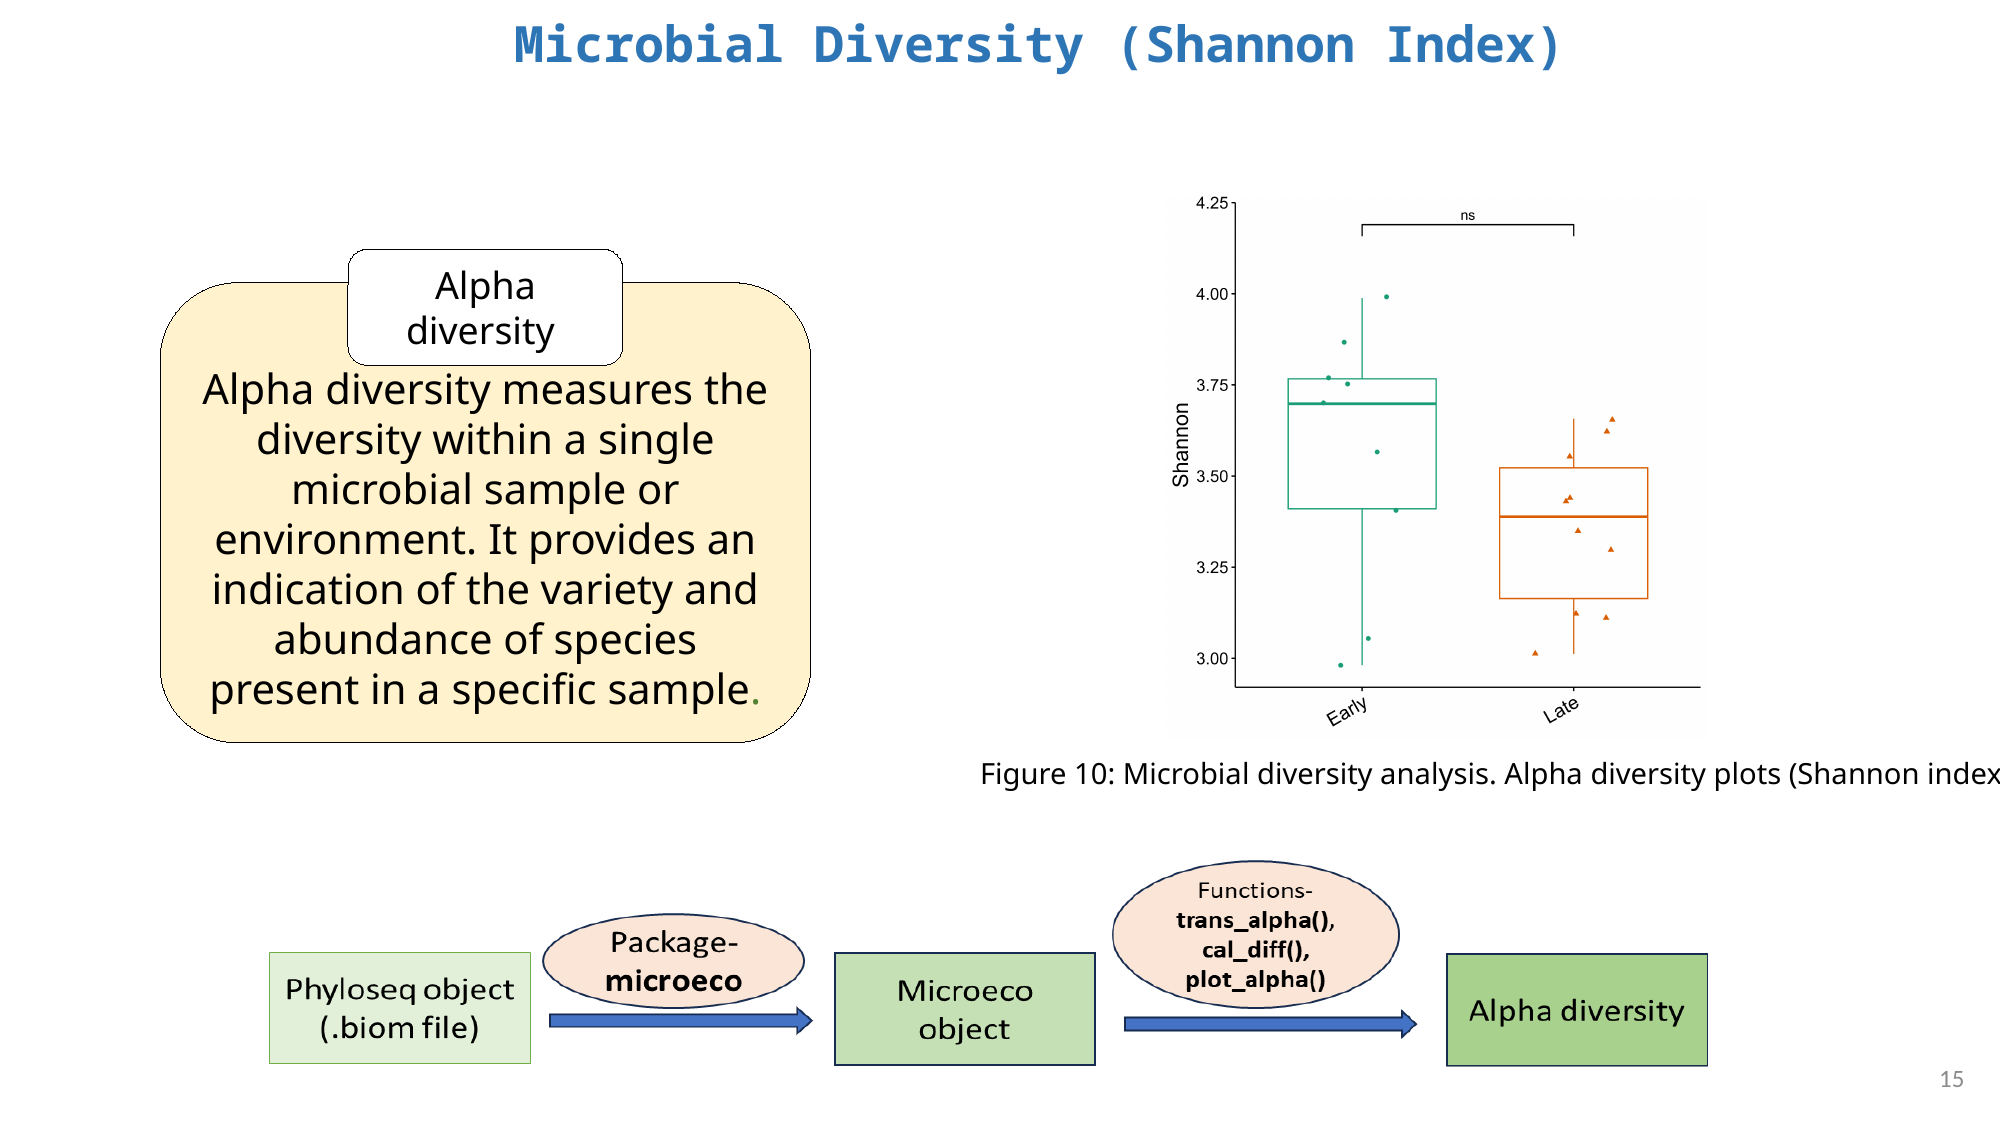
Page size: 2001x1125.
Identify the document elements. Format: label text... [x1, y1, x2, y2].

picture [1165, 195, 1708, 738]
picture [262, 860, 1708, 1068]
slide_number 15 [1529, 1047, 1980, 1108]
text_box Alpha diversity measures the diversity within a single microbial sample or environment. It provides an indication of the variety and abundance of species present in a specific sample. [160, 282, 811, 743]
text_box Figure 10: Microbial diversity analysis. Alpha diversity plots (Shannon index) [777, 745, 2000, 798]
text_box Alpha diversity [347, 249, 623, 366]
text_box Microbial Diversity (Shannon Index) [500, 4, 1580, 80]
